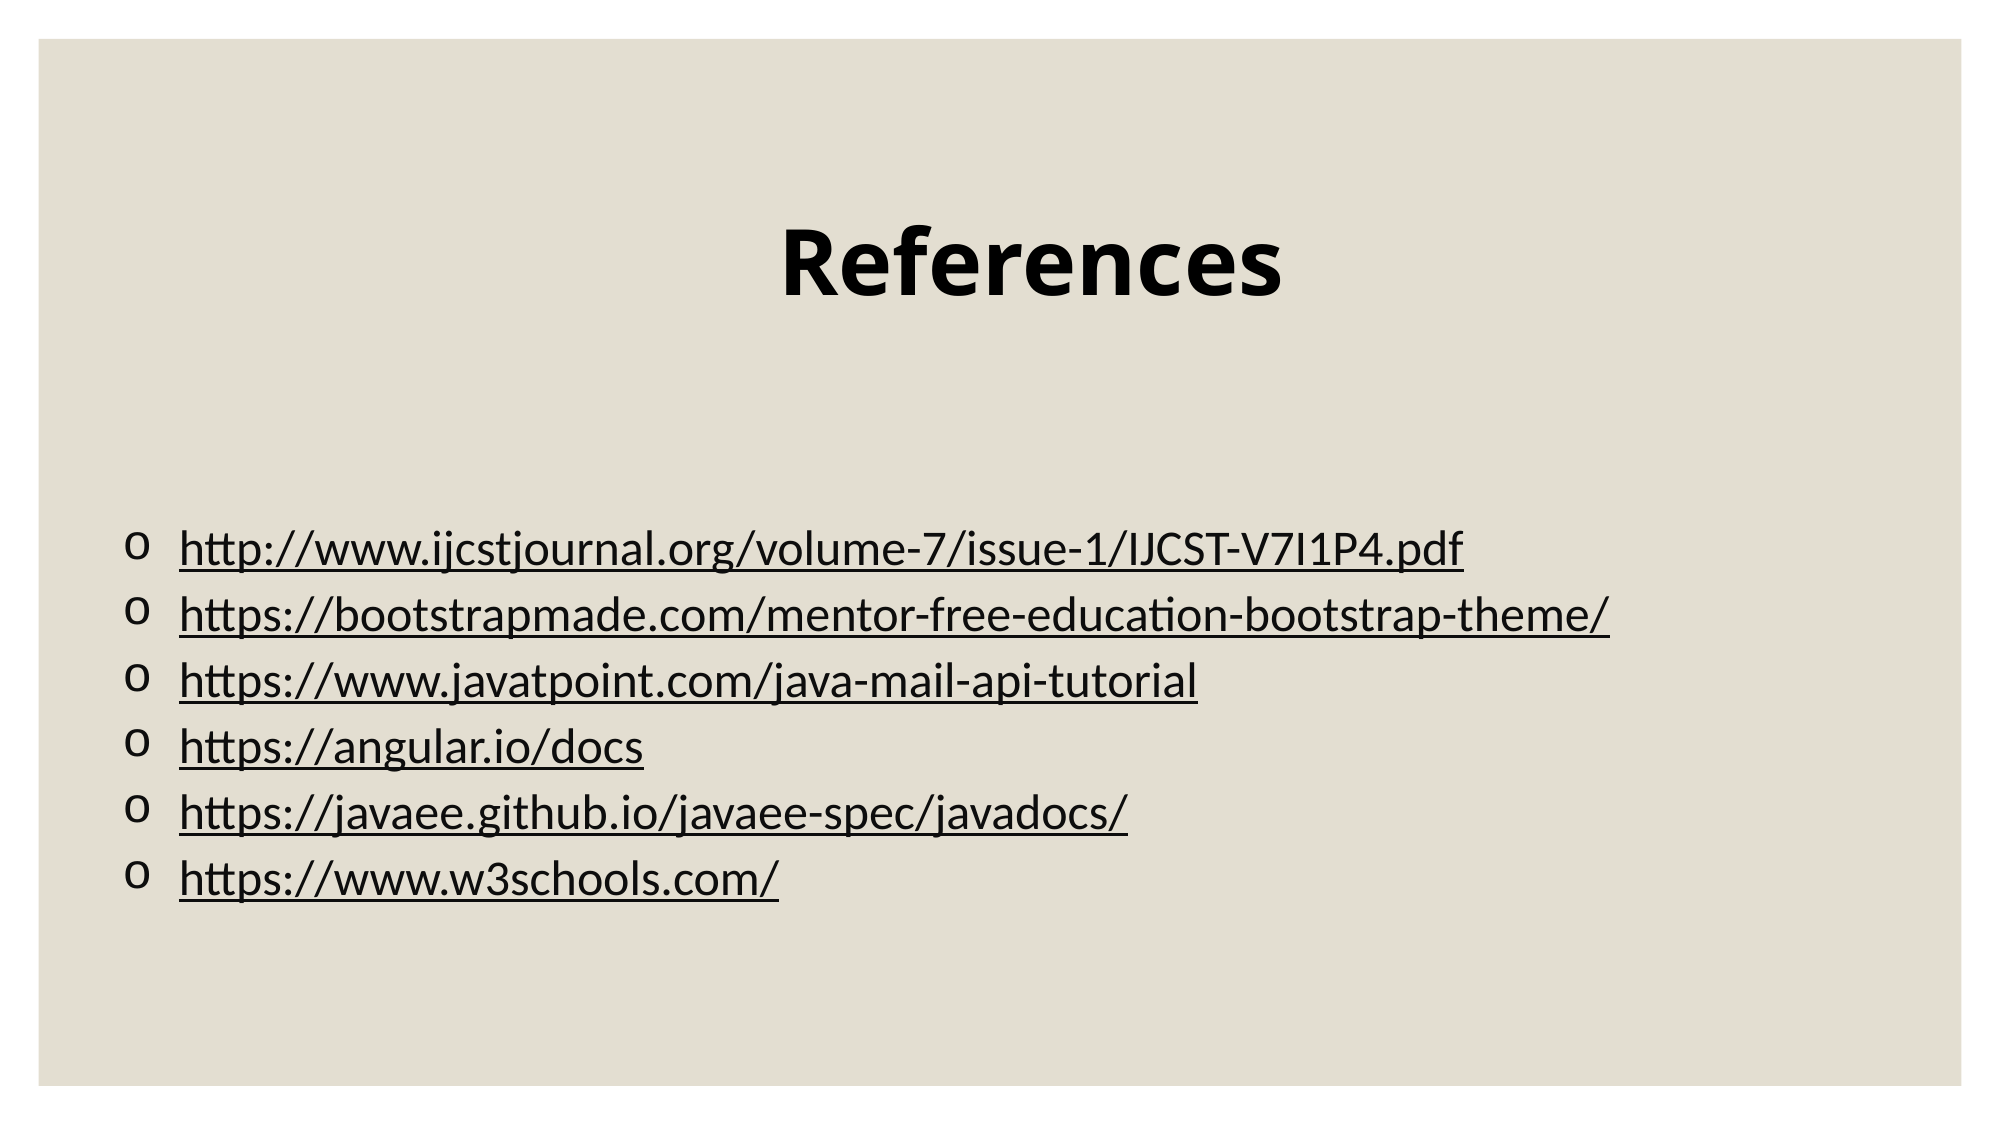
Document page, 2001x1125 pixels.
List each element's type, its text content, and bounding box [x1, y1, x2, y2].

text_box References [536, 196, 1536, 322]
text_box http://www.ijcstjournal.org/volume-7/issue-1/IJCST-V7I1P4.pdf https://bootstrapmade.com/mentor-free-education-bootstrap-theme/ https://www.javatpoint.com/java-mail-api-tutorial https://angular.io/docs https://javaee.github.io/javaee-spec/javadocs/ https://www.w3schools.com/ [107, 502, 1825, 963]
